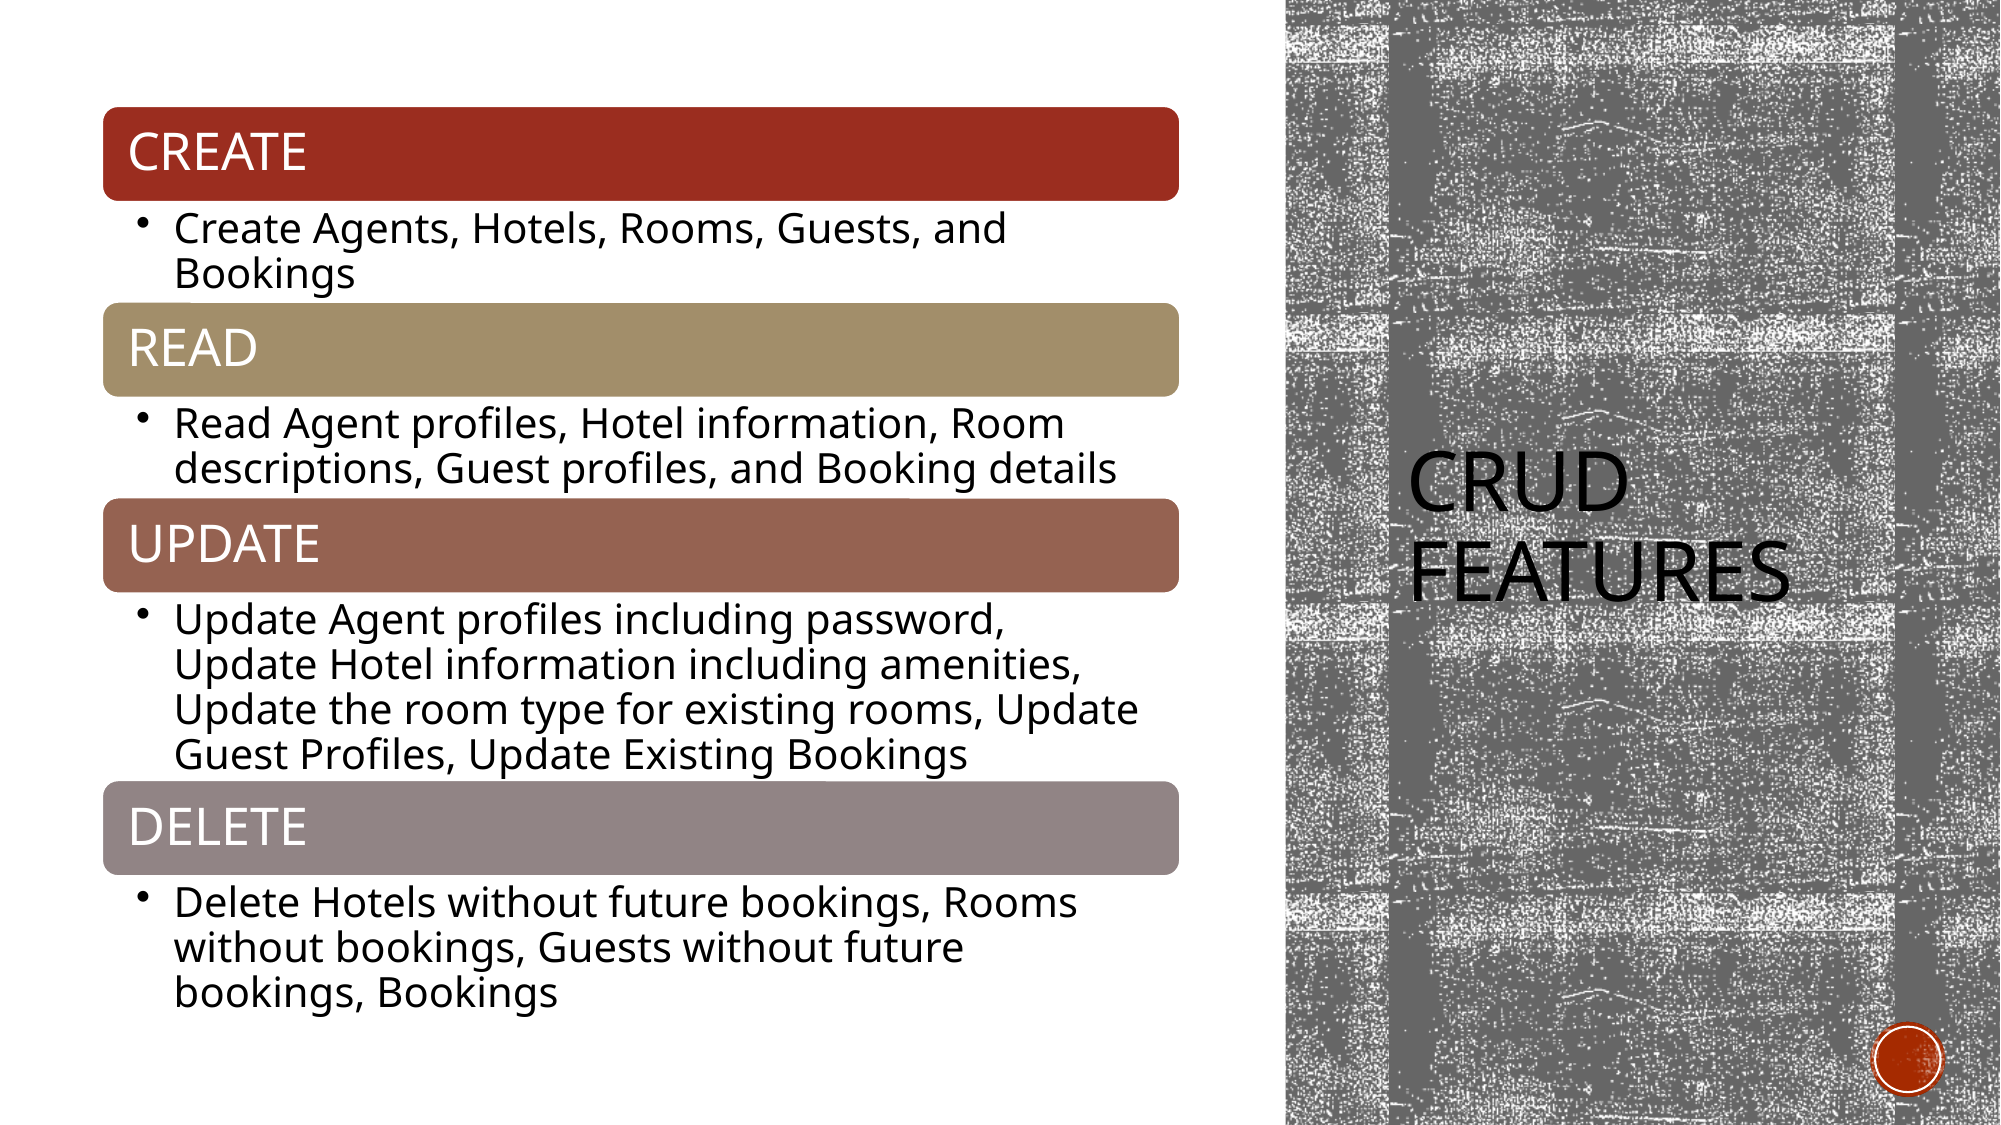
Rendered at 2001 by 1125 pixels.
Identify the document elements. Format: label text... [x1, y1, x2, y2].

text_box [1284, 0, 2000, 1125]
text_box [1872, 1024, 1944, 1096]
title Crud Features [1391, 104, 1891, 955]
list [105, 108, 1178, 1020]
